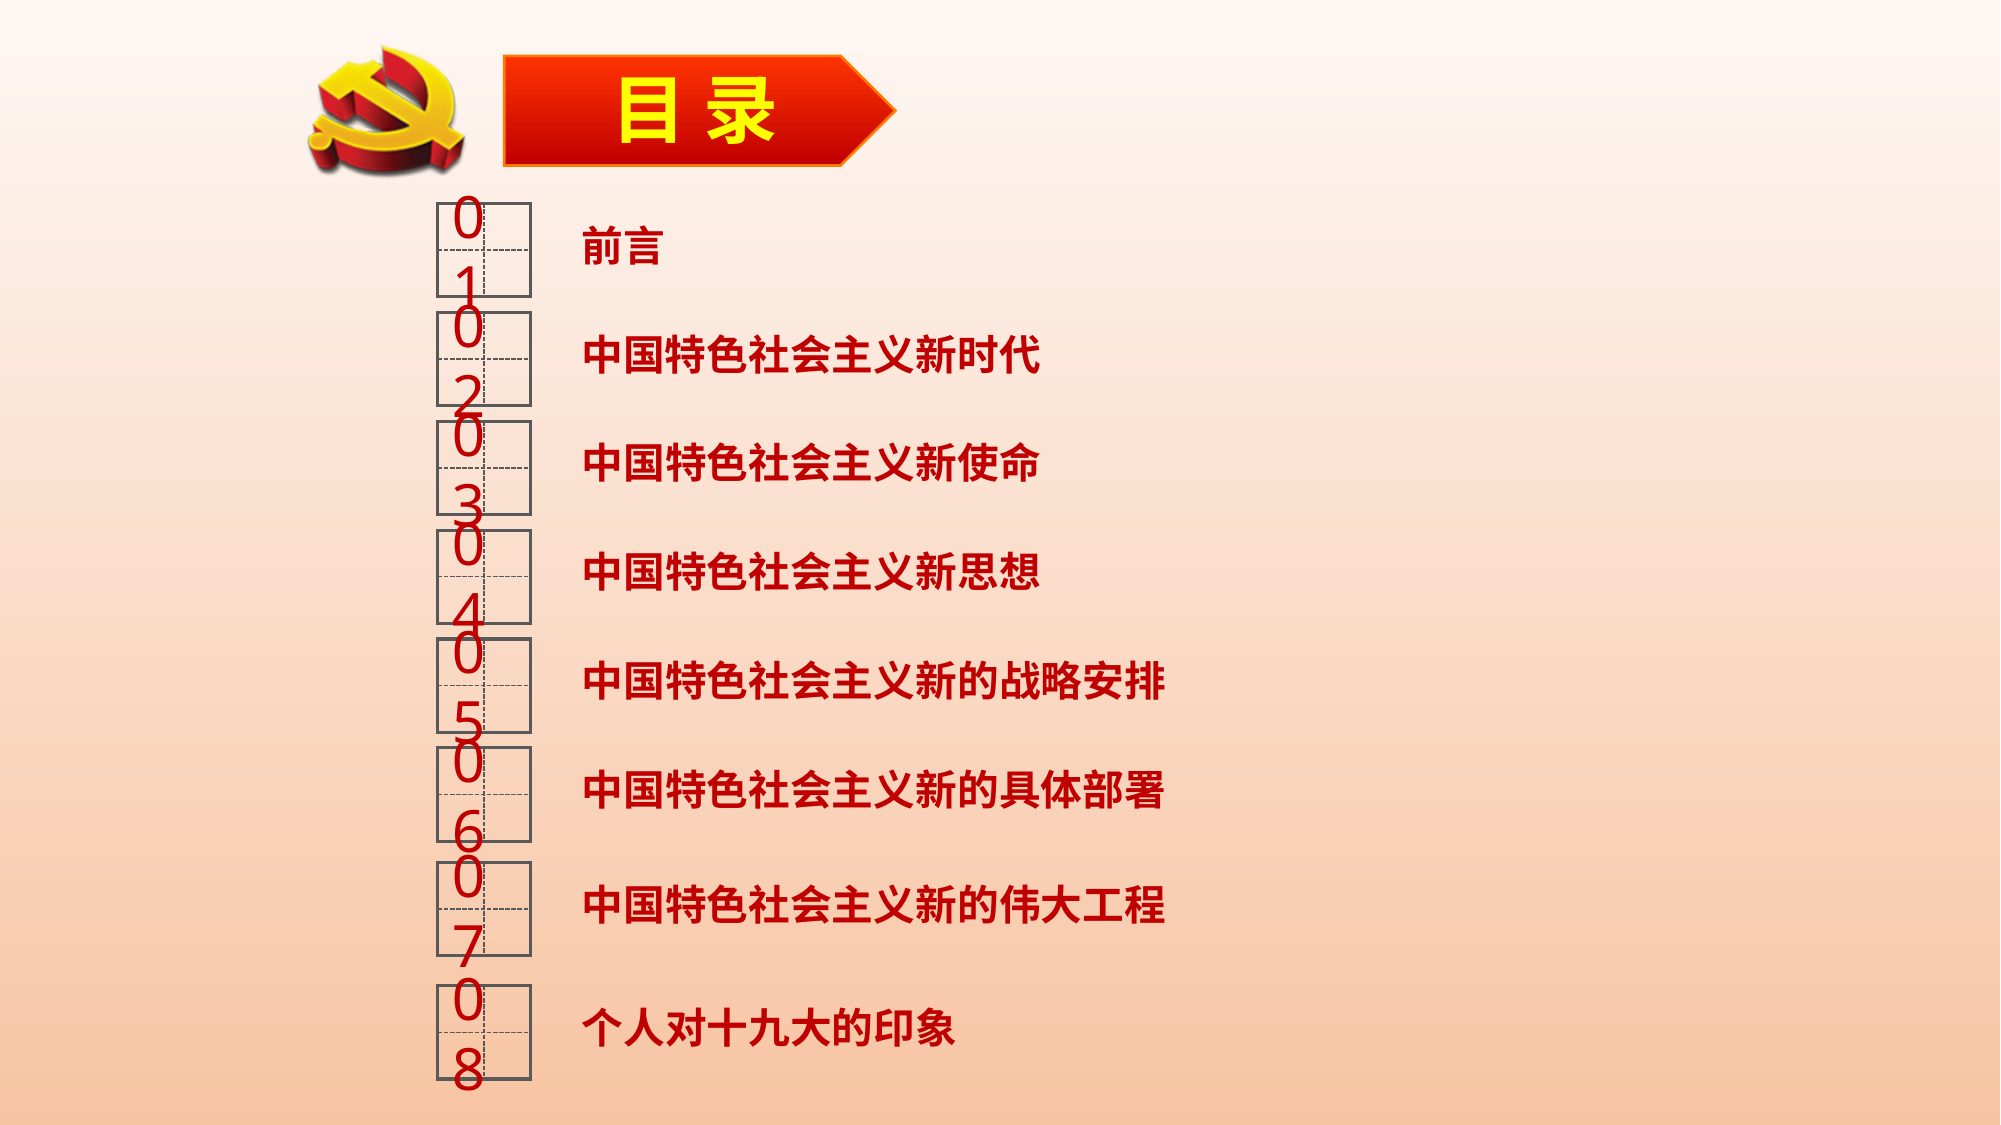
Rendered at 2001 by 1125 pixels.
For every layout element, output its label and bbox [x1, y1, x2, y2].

text_box [436, 747, 1873, 842]
text_box [437, 312, 1520, 406]
text_box [504, 55, 896, 166]
text_box [436, 421, 1585, 515]
text_box [436, 985, 1913, 1079]
text_box [436, 203, 1721, 297]
text_box [436, 862, 1913, 956]
text_box [436, 530, 1913, 624]
picture [301, 36, 485, 181]
text_box [436, 638, 1913, 733]
